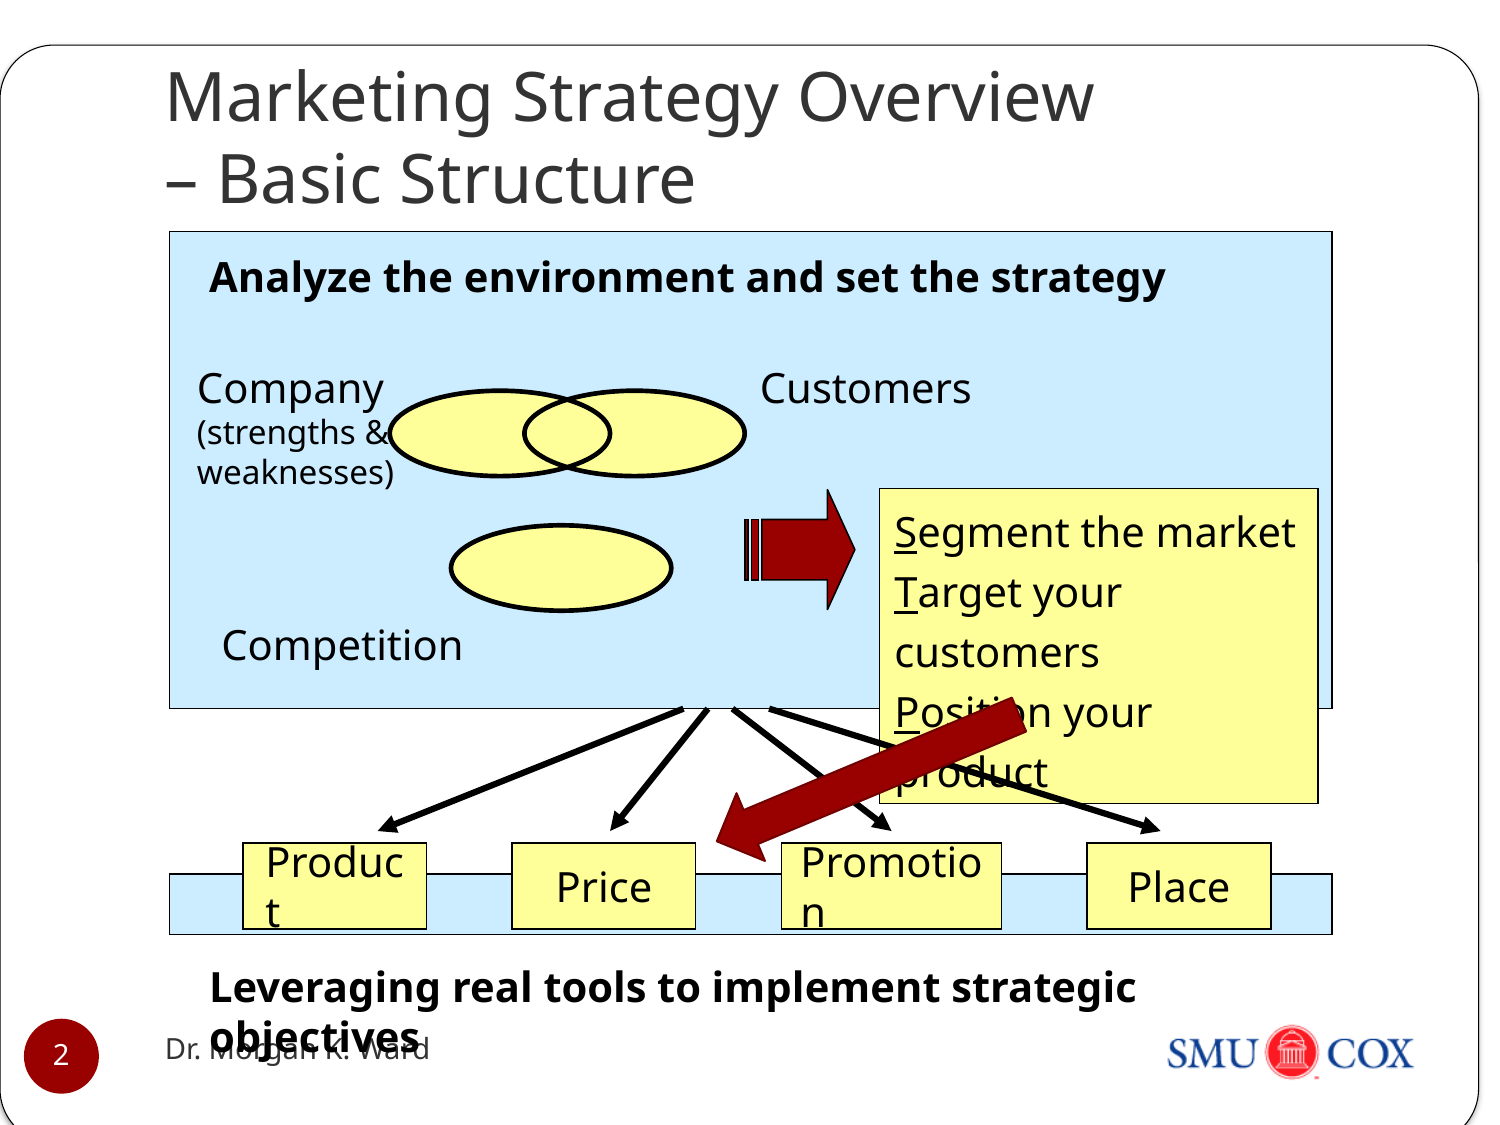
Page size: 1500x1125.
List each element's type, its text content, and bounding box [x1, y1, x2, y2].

slide_number 2 [23, 1018, 99, 1094]
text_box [169, 231, 1333, 1020]
footer Dr. Morgan K. Ward [150, 1012, 800, 1088]
picture [1155, 1012, 1427, 1093]
title Marketing Strategy Overview – Basic Structure [150, 45, 1425, 233]
